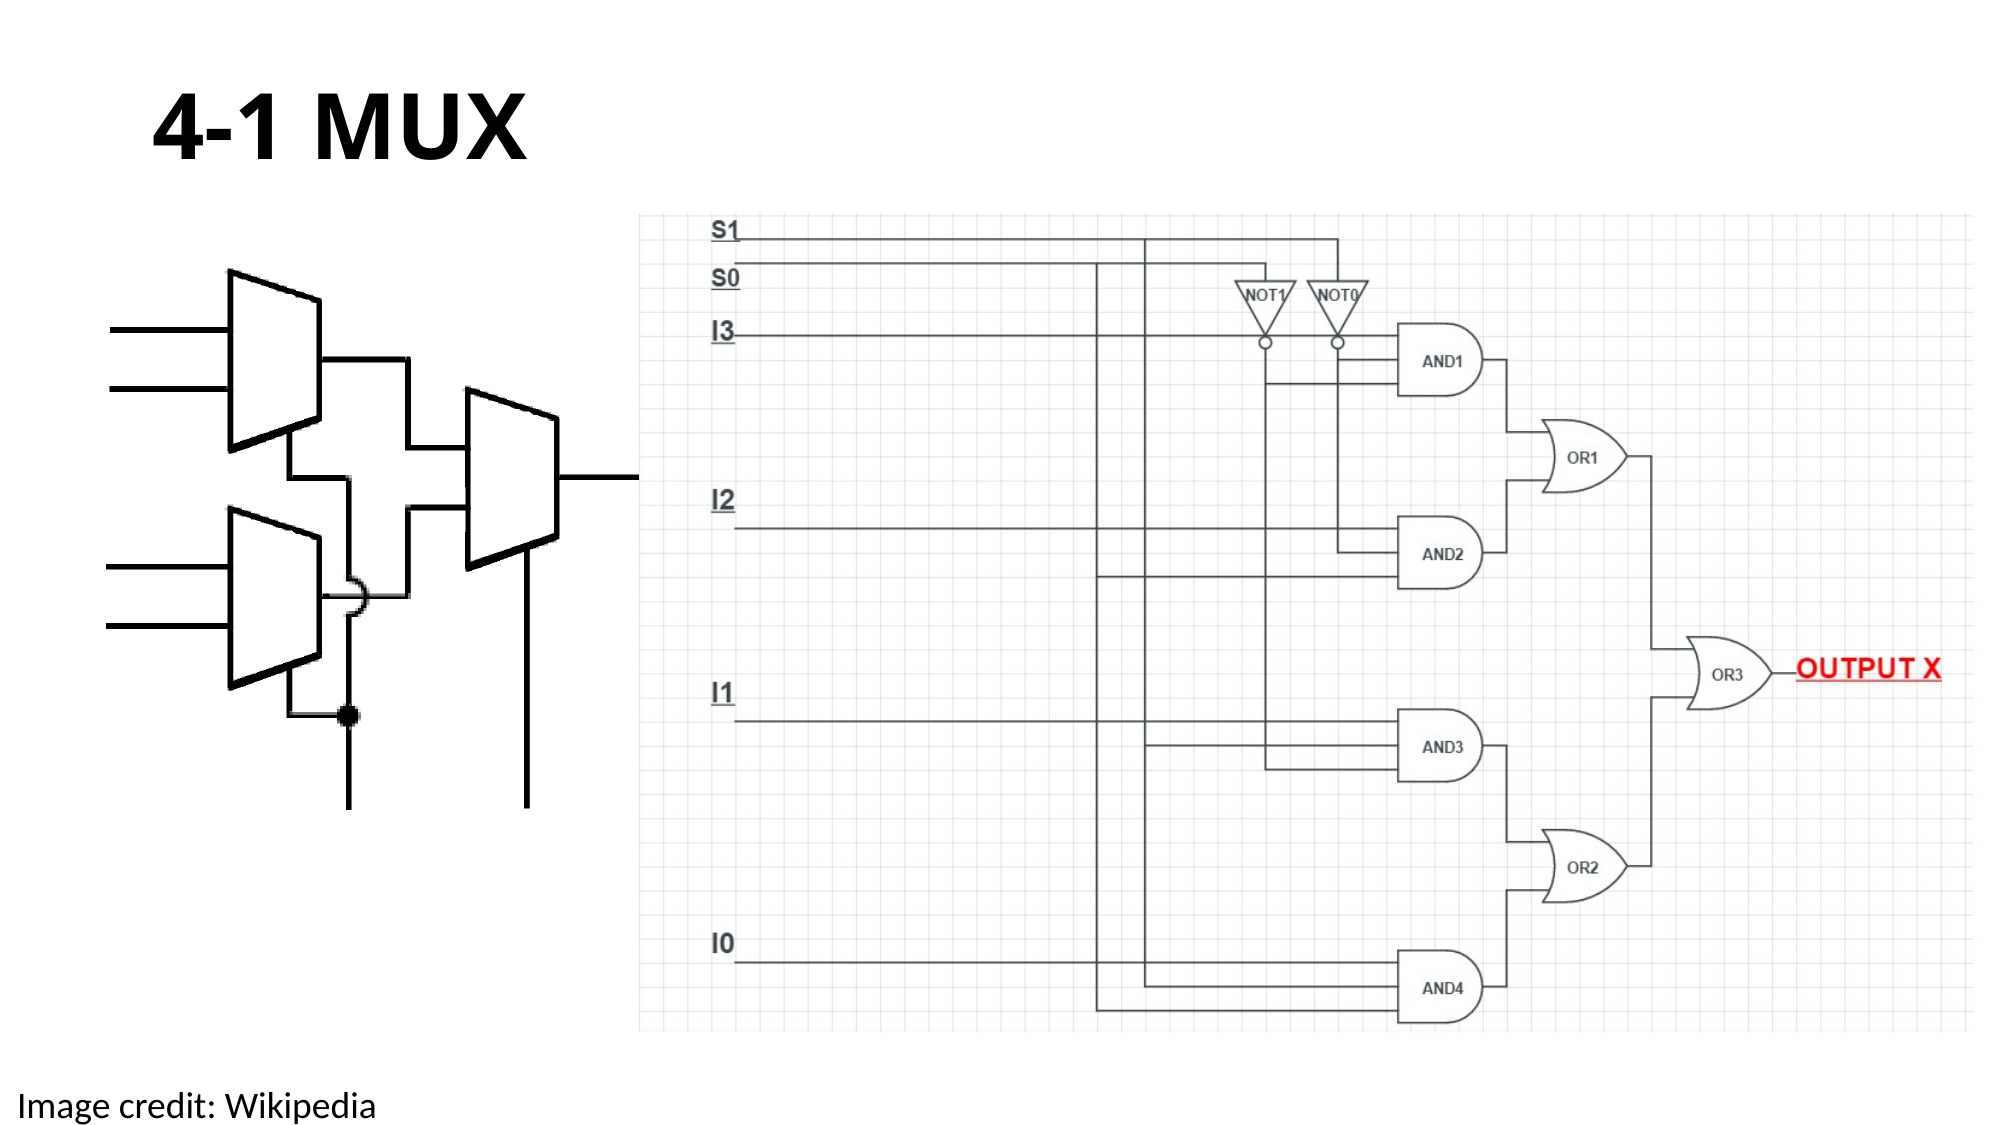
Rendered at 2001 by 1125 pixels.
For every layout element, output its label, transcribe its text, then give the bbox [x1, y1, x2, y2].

picture [91, 213, 1977, 1041]
text_box Image credit: Wikipedia [2, 1073, 393, 1125]
title 4-1 MUX [137, 20, 1863, 223]
